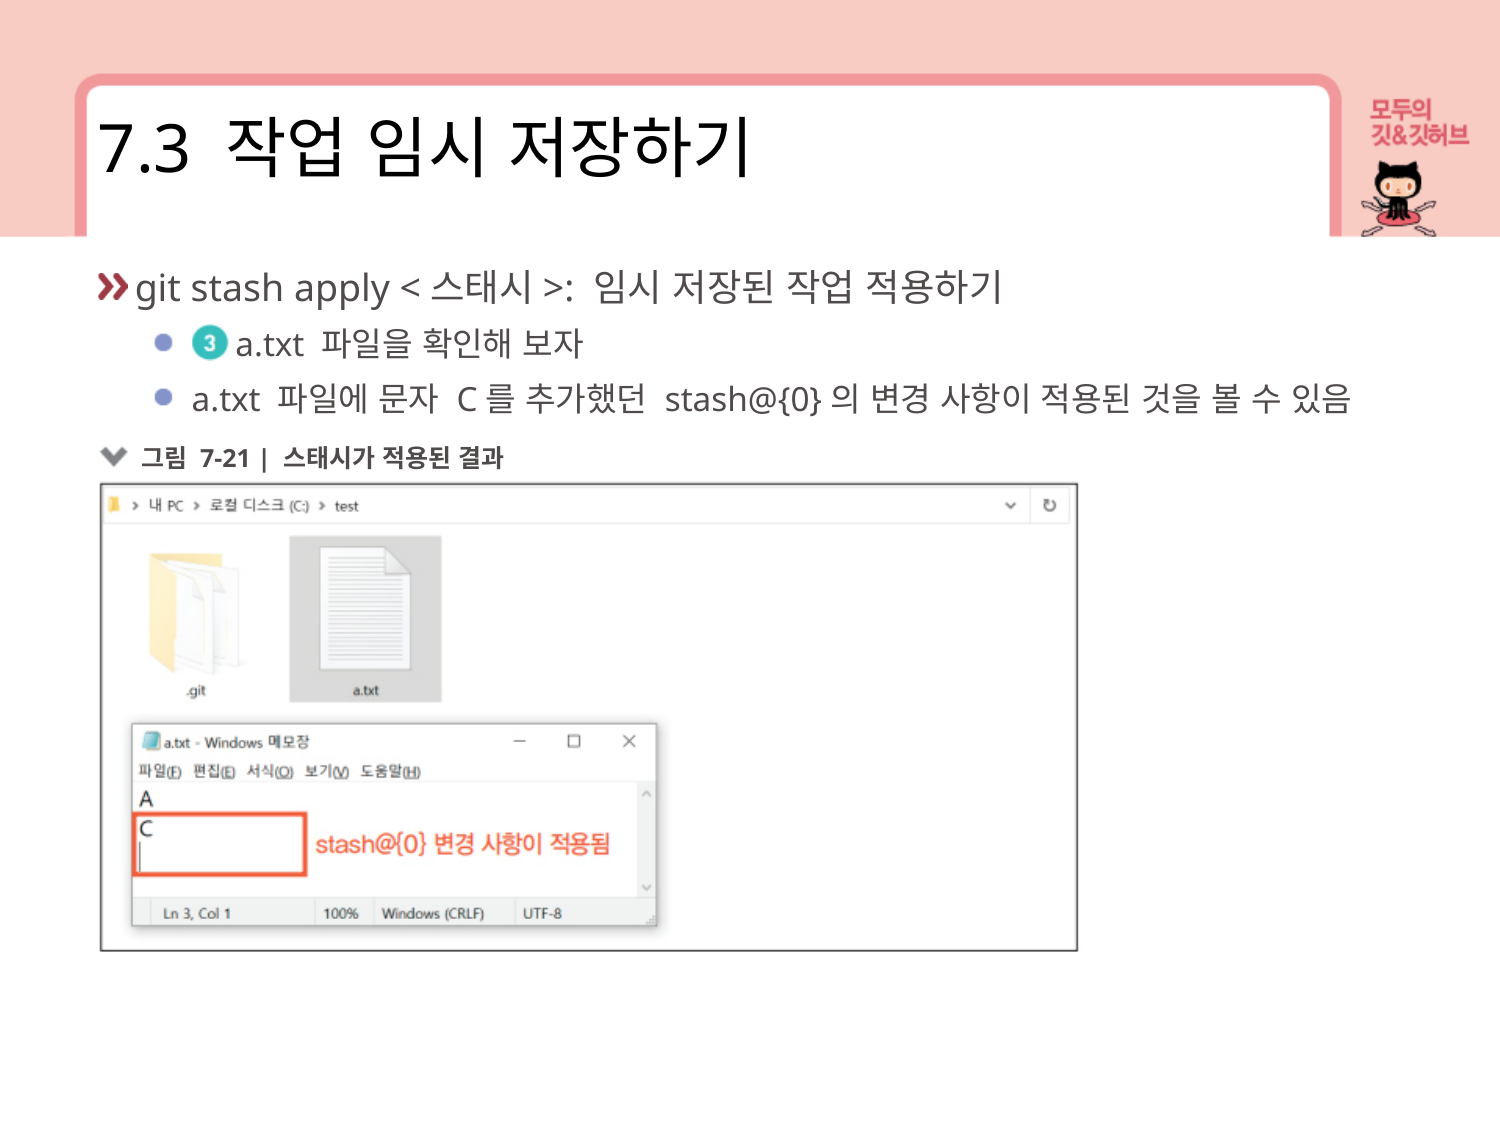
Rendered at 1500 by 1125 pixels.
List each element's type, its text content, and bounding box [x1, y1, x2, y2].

text_box 7.3 작업 임시 저장하기 [82, 61, 1413, 193]
picture [0, 0, 1500, 1125]
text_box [97, 432, 1374, 479]
text_box git stash apply <스태시>: 임시 저장된 작업 적용하기 a.txt 파일을 확인해 보자 a.txt 파일에 문자 C를 추가했던 stash@{0}의 변경 사항이 적용된 것을 볼 수 있음 [82, 252, 1413, 1067]
